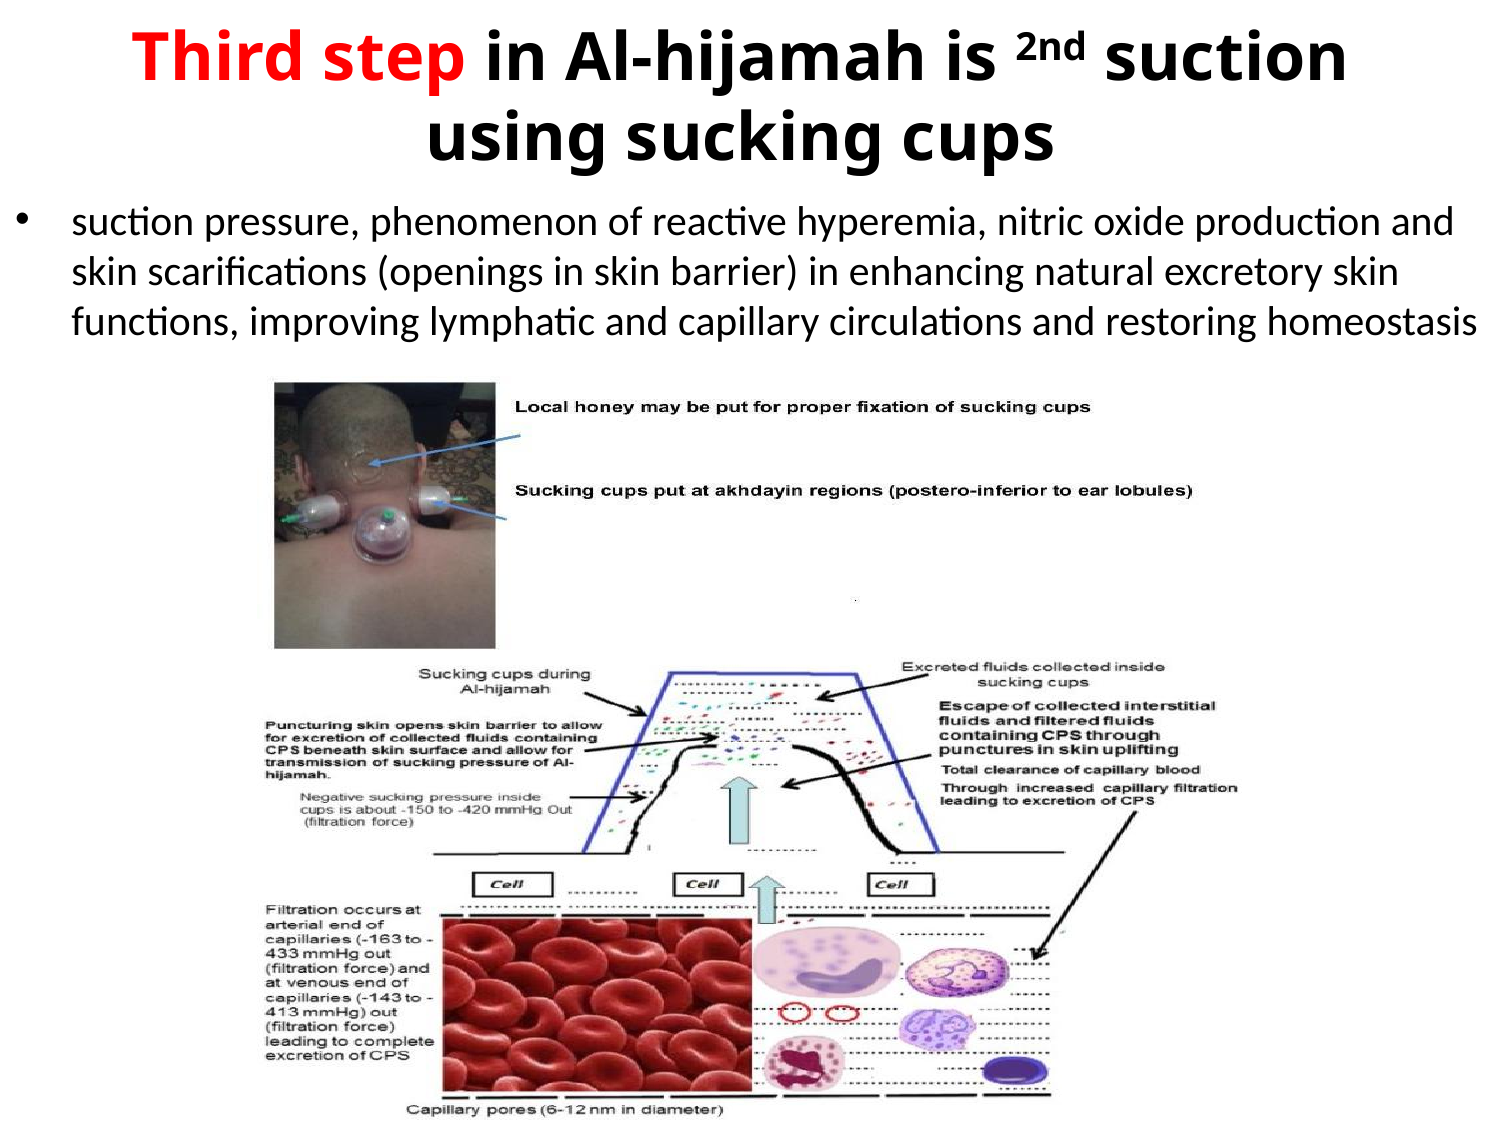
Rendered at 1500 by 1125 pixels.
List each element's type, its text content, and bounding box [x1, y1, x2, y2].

list suction pressure, phenomenon of reactive hyperemia, nitric oxide production and skin scarifications (openings in skin barrier) in enhancing natural excretory skin functions, improving lymphatic and capillary circulations and restoring homeostasis [0, 185, 1500, 1060]
picture [257, 376, 1249, 1125]
title Third step in Al-hijamah is 2nd suction using sucking cups [65, 0, 1416, 185]
